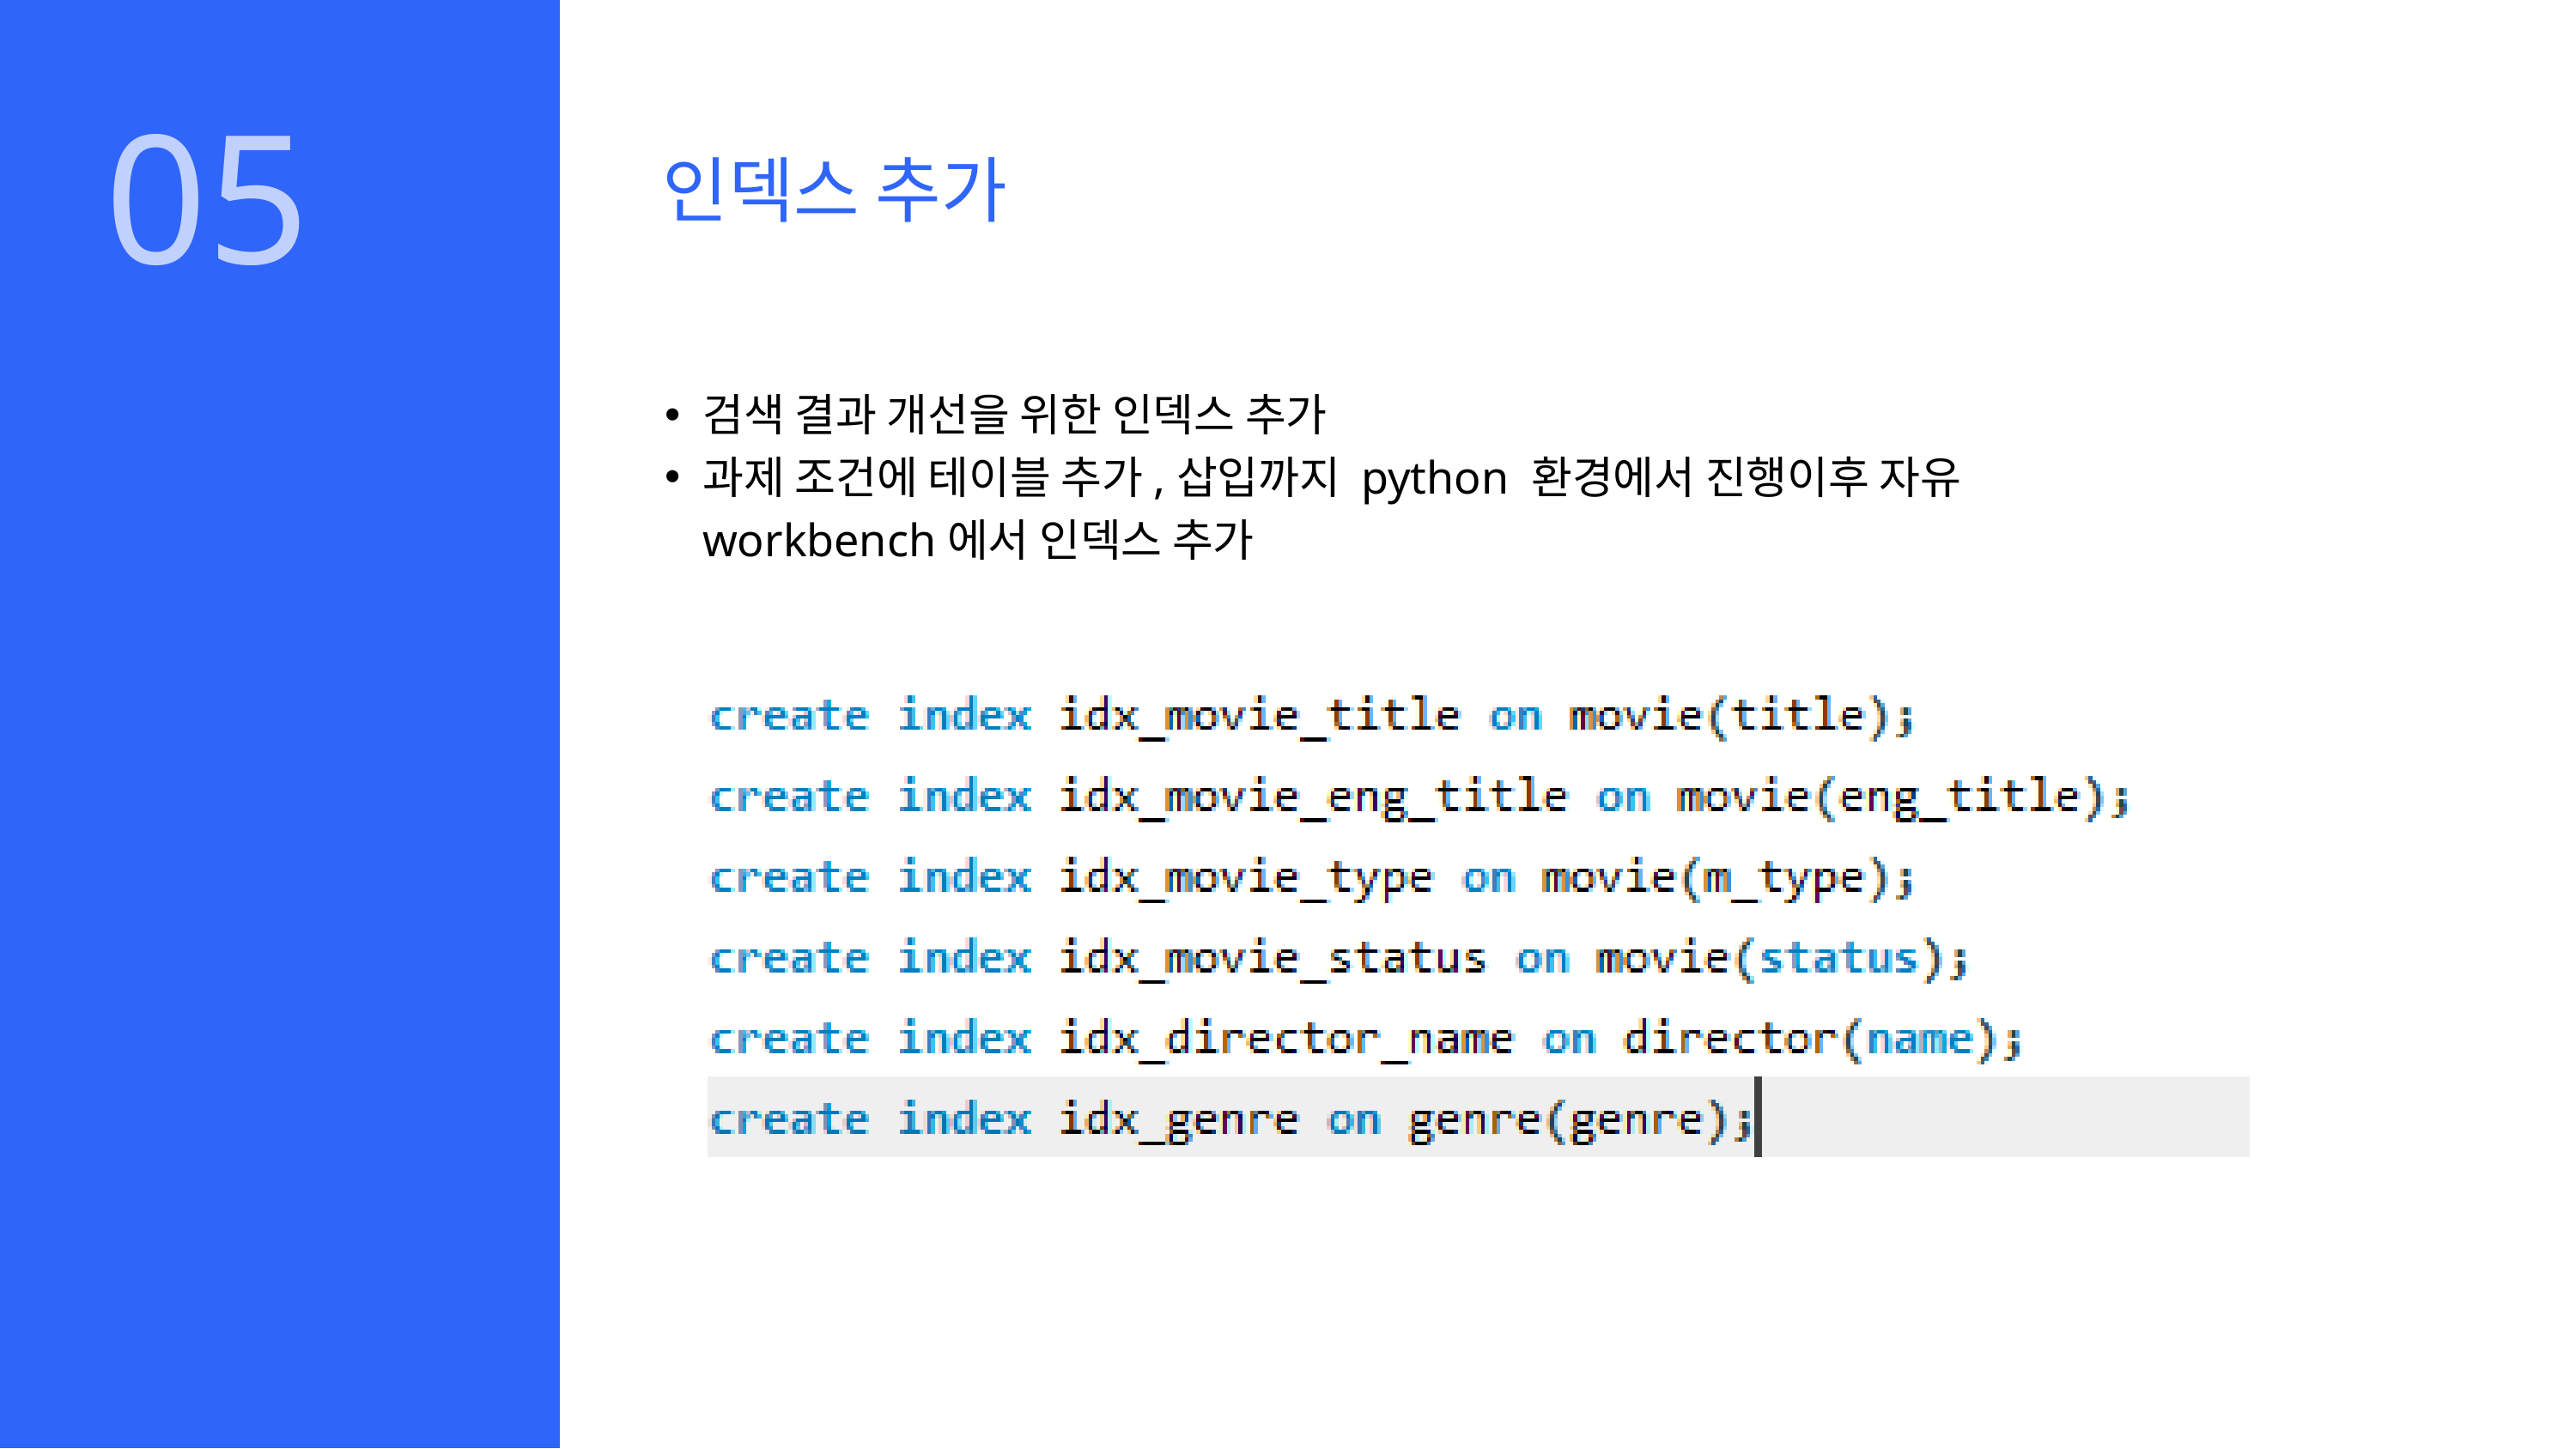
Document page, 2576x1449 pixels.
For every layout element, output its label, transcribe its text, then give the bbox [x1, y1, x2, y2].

text_box 검색 결과 개선을 위한 인덱스 추가 과제 조건에 테이블 추가,삽입까지 python 환경에서 진행이후 자유 workbench에서 인덱스 추가 [626, 378, 2131, 566]
text_box [662, 627, 2251, 1292]
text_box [0, 0, 561, 1449]
text_box 인덱스 추가 [662, 130, 1012, 231]
